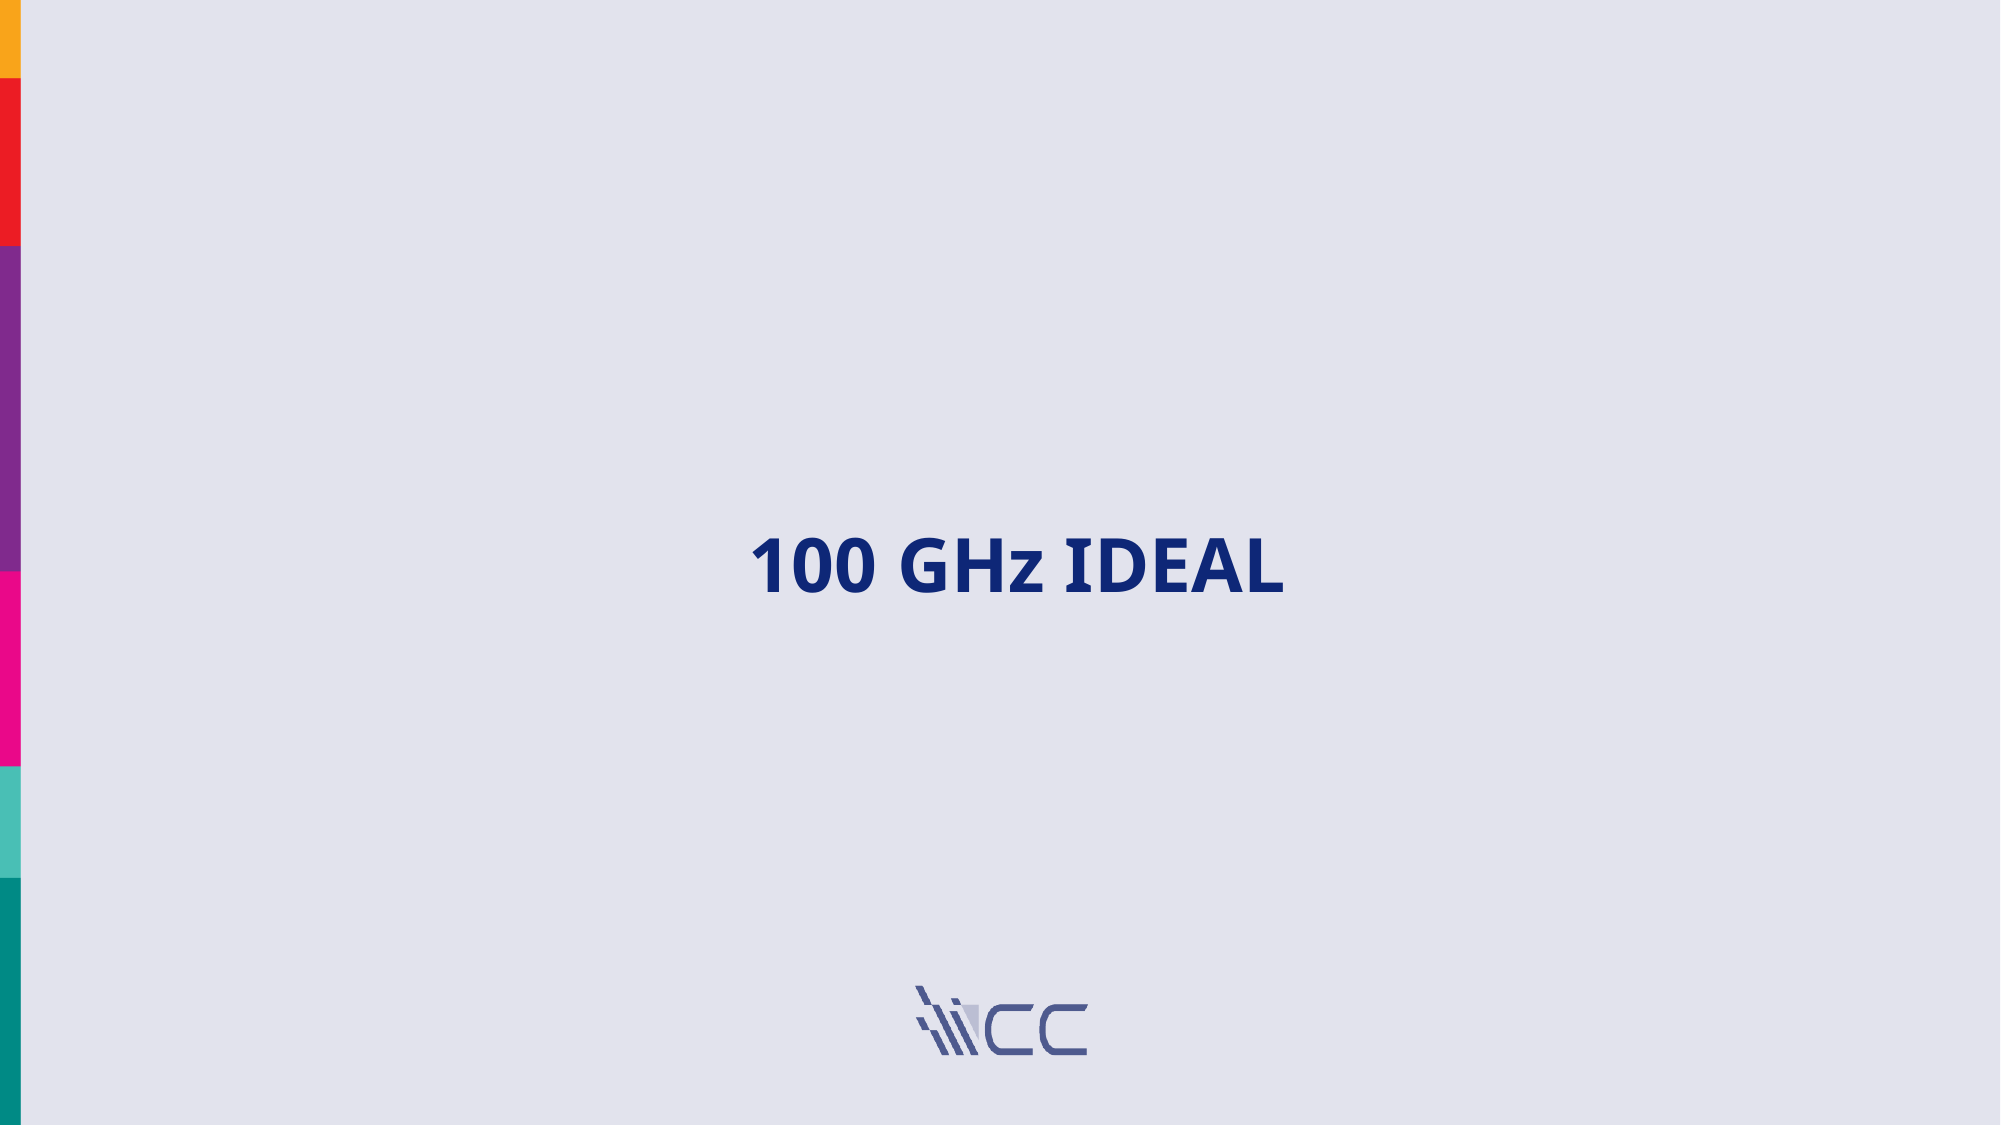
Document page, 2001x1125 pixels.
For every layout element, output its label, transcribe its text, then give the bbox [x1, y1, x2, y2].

title 100 GHz IDEAL [683, 515, 1350, 706]
picture [0, 0, 90, 1125]
picture [864, 952, 1136, 1105]
